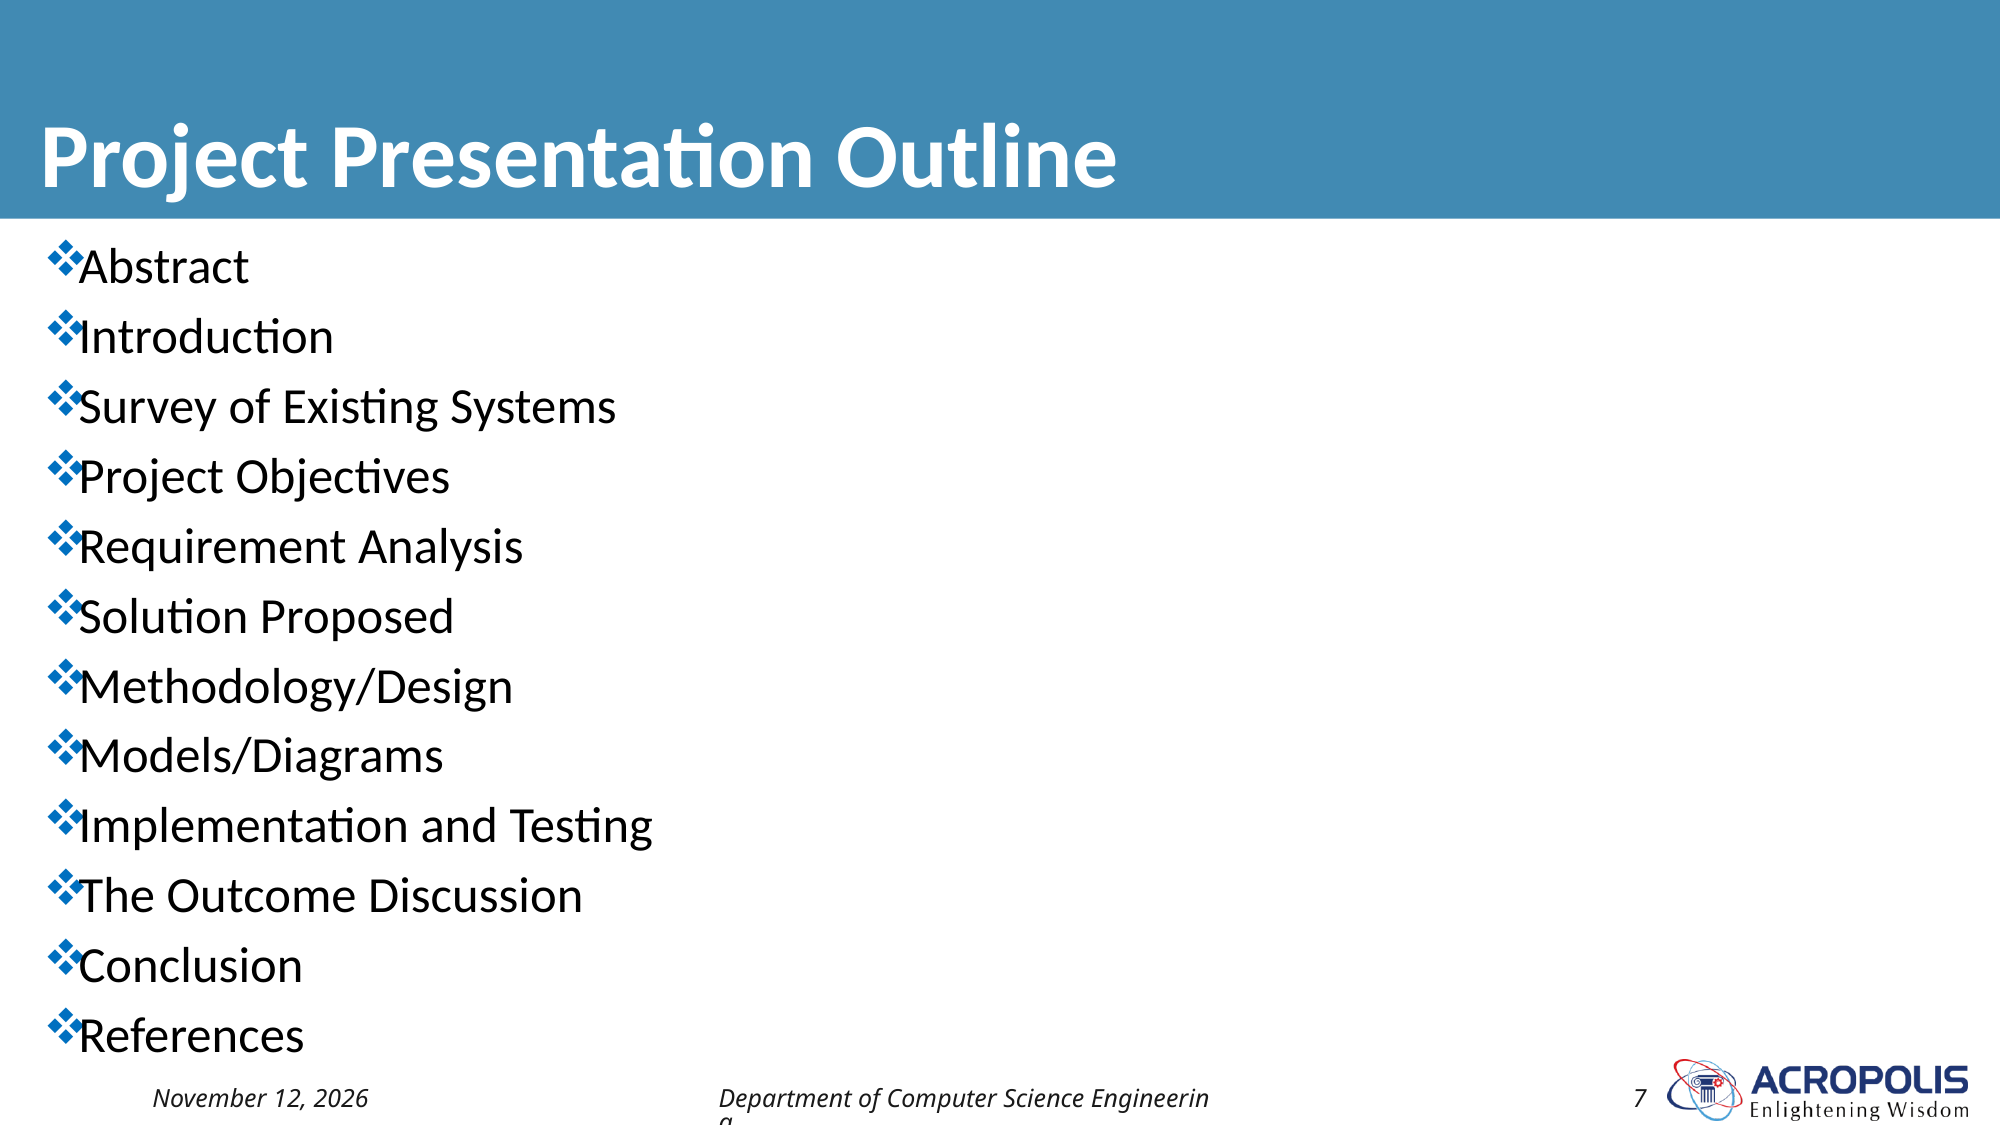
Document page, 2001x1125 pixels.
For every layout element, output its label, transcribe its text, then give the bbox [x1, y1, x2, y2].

picture [1667, 1072, 1968, 1121]
list Abstract Introduction Survey of Existing Systems Project Objectives Requirement Analysis Solution Proposed Methodology/Design Models/Diagrams Implementation and Testing The Outcome Discussion Conclusion References [28, 232, 1972, 1072]
slide_number 7 [1436, 1076, 1662, 1122]
footer Department of Computer Science Engineering [703, 1076, 1229, 1122]
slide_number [137, 1076, 663, 1122]
title Project Presentation Outline [25, 0, 1974, 214]
